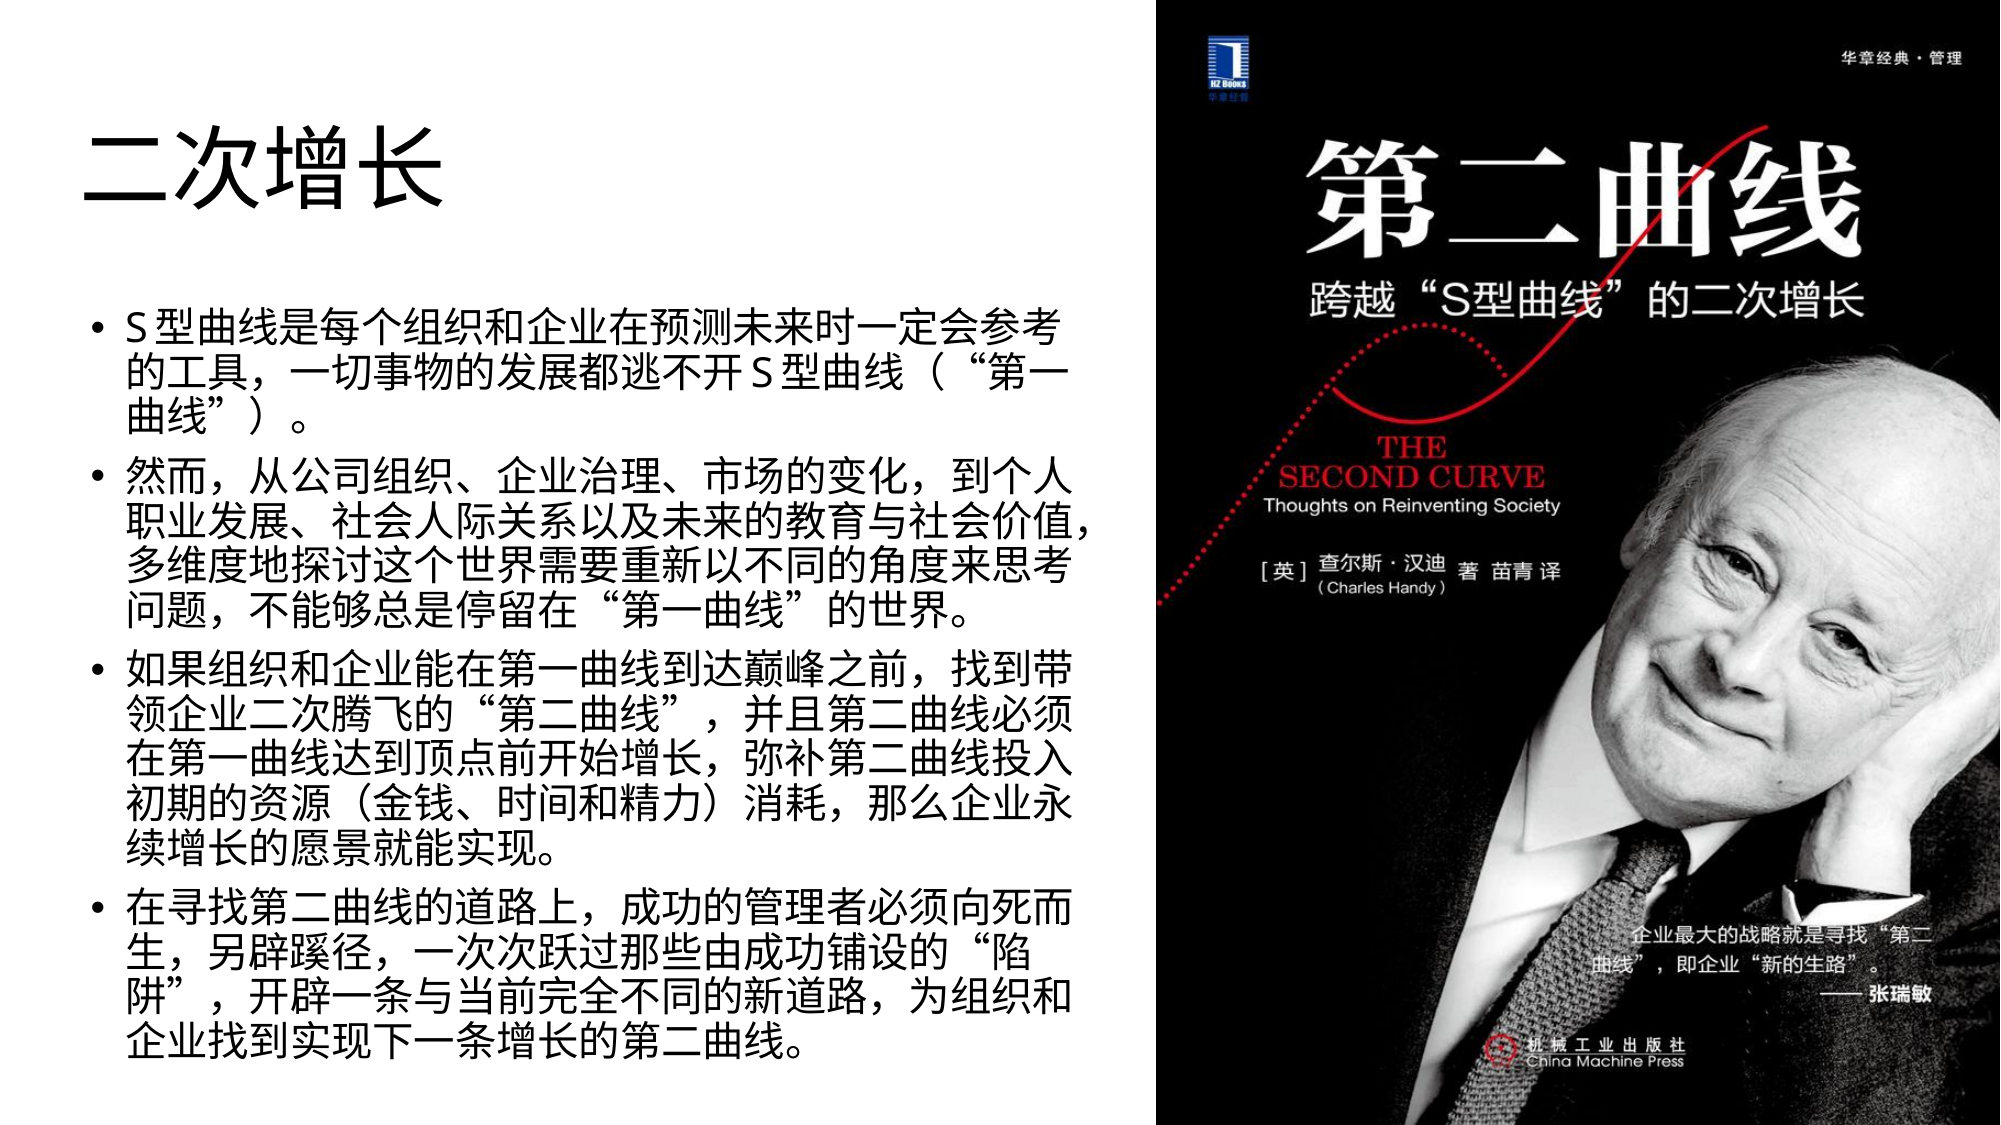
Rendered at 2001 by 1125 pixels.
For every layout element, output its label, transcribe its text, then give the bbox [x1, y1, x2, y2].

list S型曲线是每个组织和企业在预测未来时一定会参考的工具，一切事物的发展都逃不开S型曲线（“第一曲线”）。 然而，从公司组织、企业治理、市场的变化，到个人职业发展、社会人际关系以及未来的教育与社会价值，多维度地探讨这个世界需要重新以不同的角度来思考问题，不能够总是停留在“第一曲线”的世界。 如果组织和企业能在第一曲线到达巅峰之前，找到带领企业二次腾飞的“第二曲线”，并且第二曲线必须在第一曲线达到顶点前开始增长，弥补第二曲线投入初期的资源（金钱、时间和精力）消耗，那么企业永续增长的愿景就能实现。 在寻找第二曲线的道路上，成功的管理者必须向死而生，另辟蹊径，一次次跃过那些由成功铺设的“陷阱”，开辟一条与当前完全不同的新道路，为组织和企业找到实现下一条增长的第二曲线。 [75, 299, 1117, 1082]
title 二次增长 [64, 63, 1044, 282]
picture [1156, 0, 2000, 1125]
